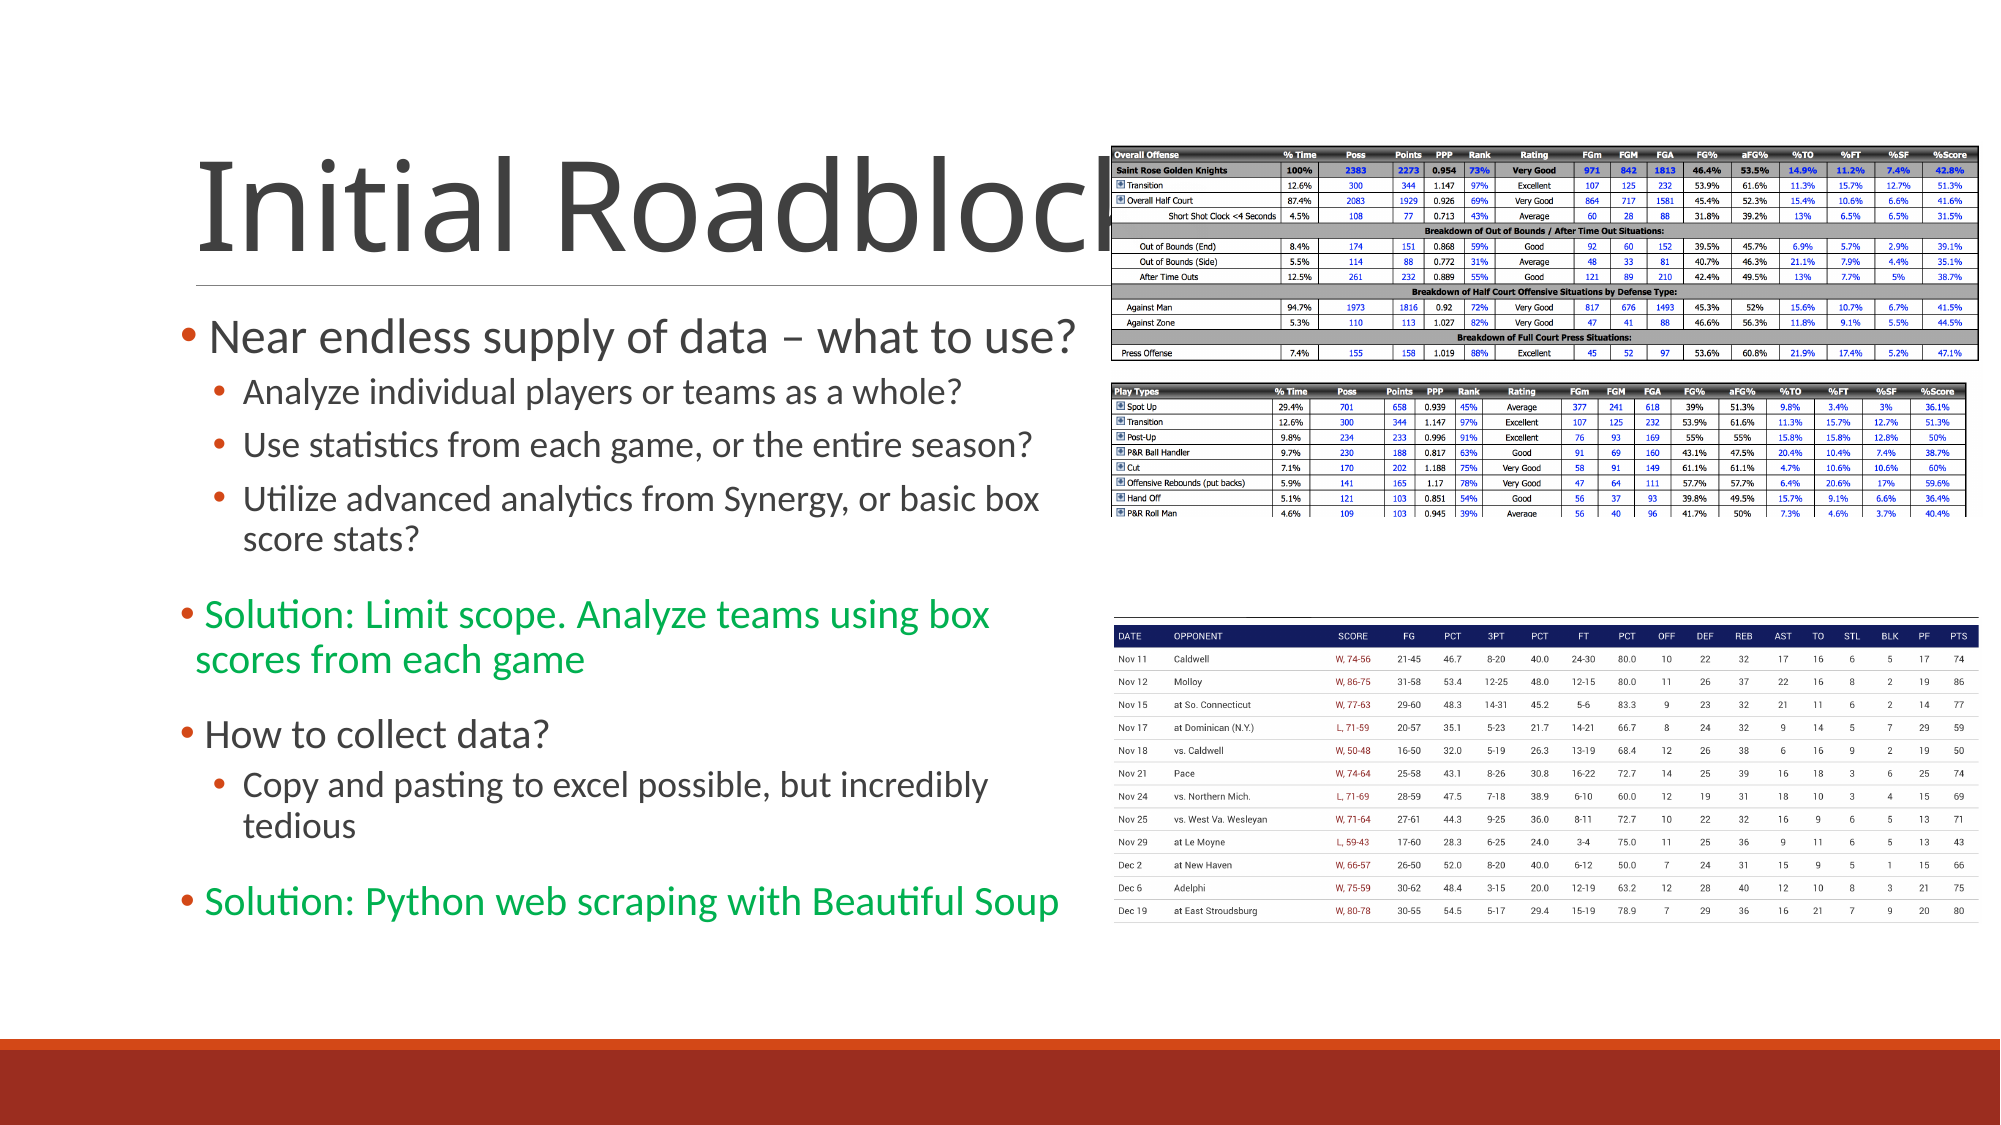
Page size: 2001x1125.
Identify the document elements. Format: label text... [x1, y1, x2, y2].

picture [1110, 616, 1982, 924]
title Initial Roadblocks [180, 47, 1830, 285]
picture [1110, 141, 1983, 517]
list Near endless supply of data – what to use? Analyze individual players or teams as a whole? Use statistics from each game, or the entire season? Utilize advanced analytics from Synergy, or basic box score stats? Solution: Limit scope. Analyze teams using box scores from each game How to collect data? Copy and pasting to excel possible, but incredibly tedious Solution: Python web scraping with Beautiful Soup [180, 302, 1085, 1002]
